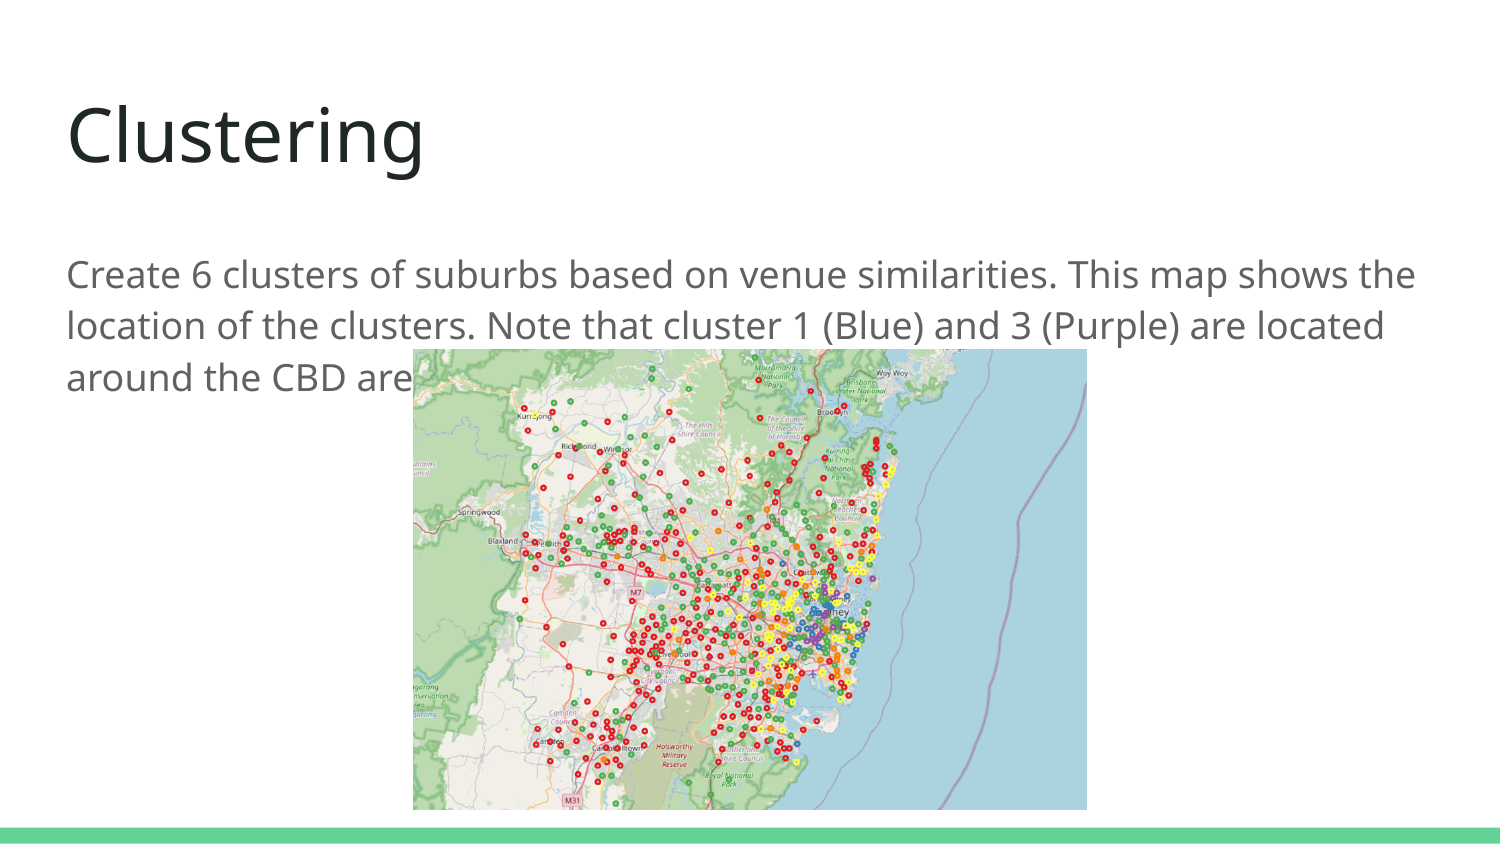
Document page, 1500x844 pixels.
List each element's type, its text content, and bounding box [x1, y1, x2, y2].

title Clustering [51, 72, 1449, 167]
picture [413, 349, 1087, 810]
list Create 6 clusters of suburbs based on venue similarities. This map shows the location of the clusters. Note that cluster 1 (Blue) and 3 (Purple) are located around the CBD area. [51, 229, 1449, 750]
